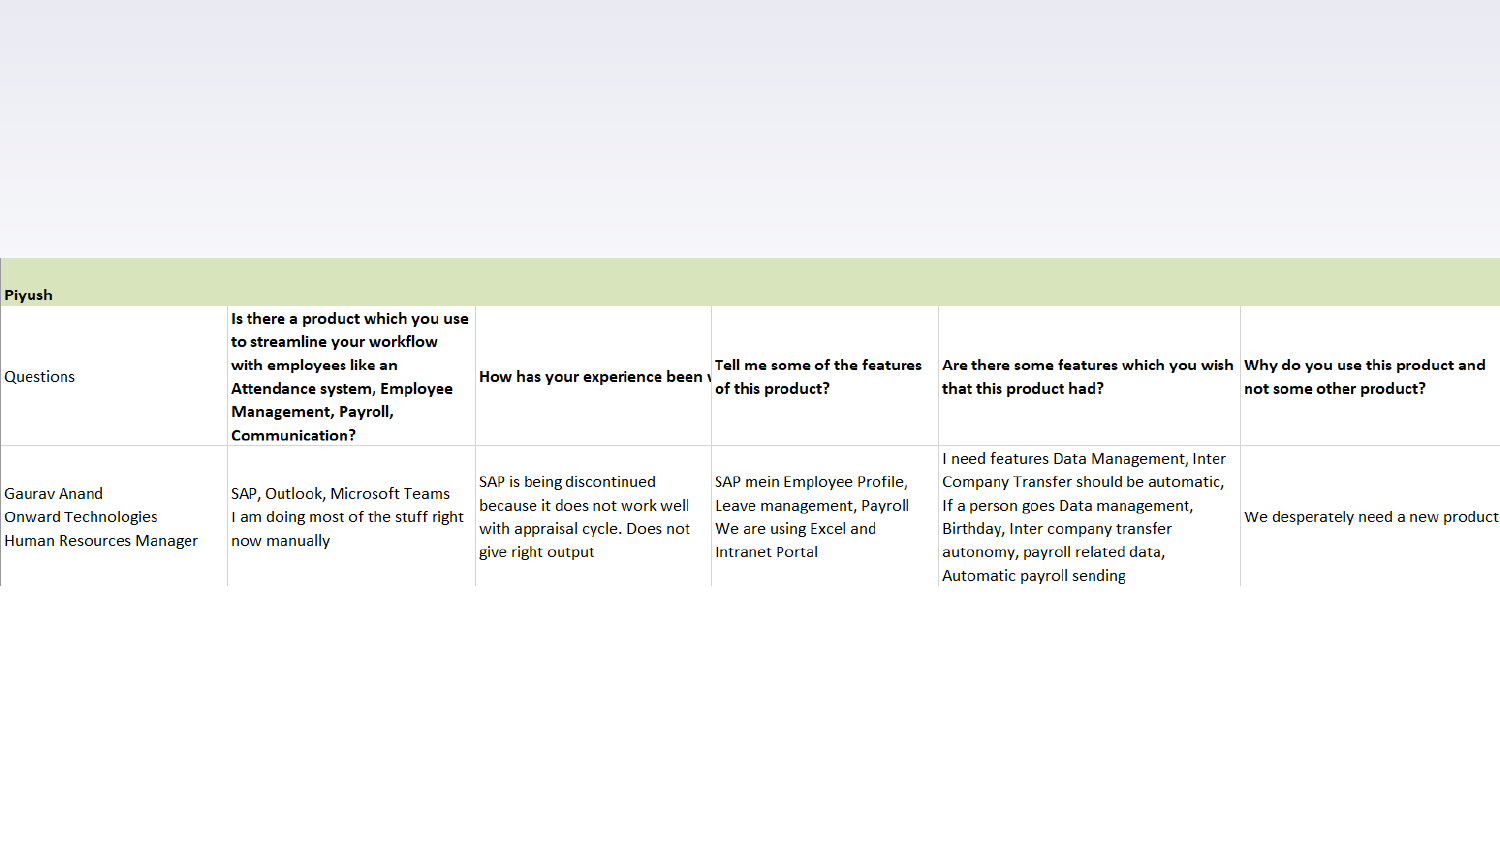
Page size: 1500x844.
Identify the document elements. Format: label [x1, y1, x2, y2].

picture [0, 258, 1500, 586]
